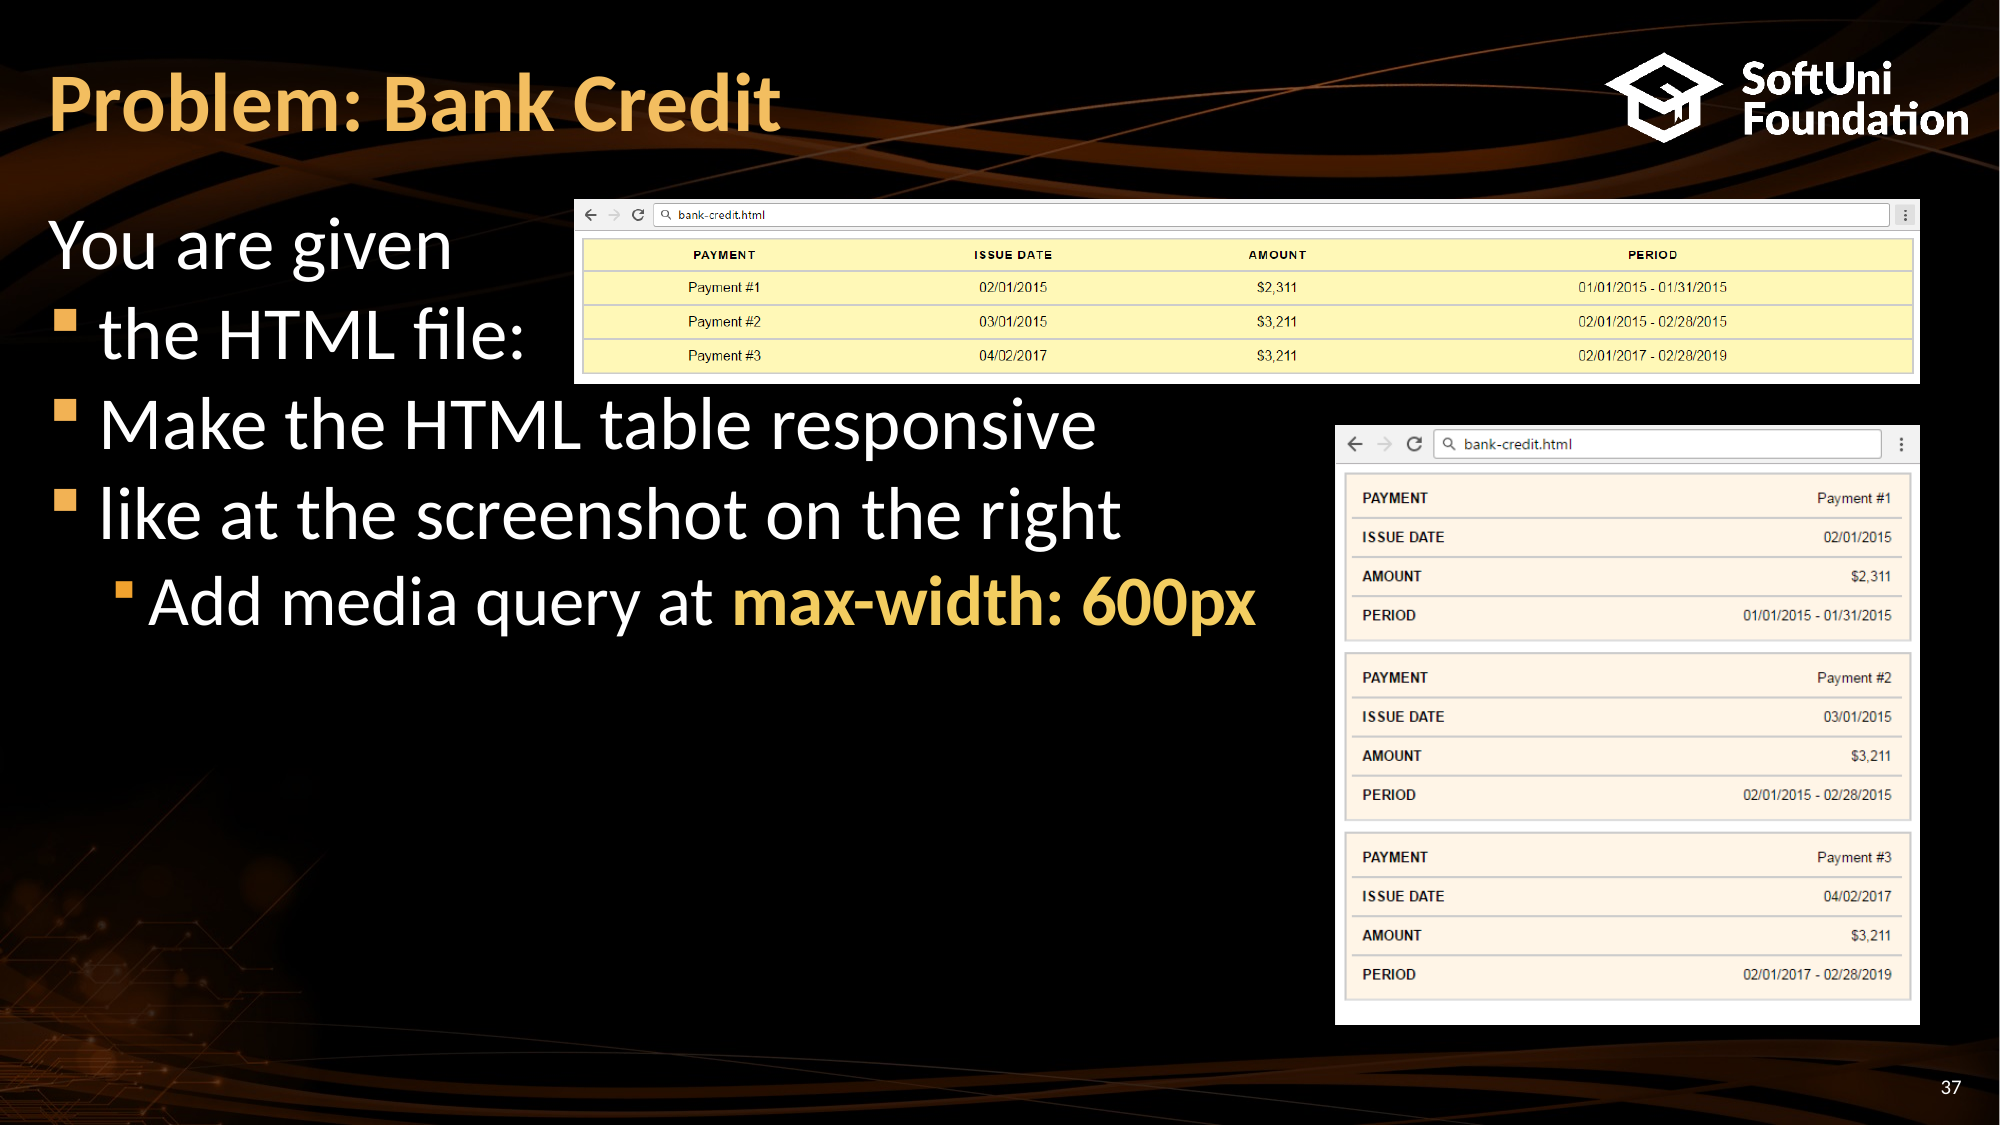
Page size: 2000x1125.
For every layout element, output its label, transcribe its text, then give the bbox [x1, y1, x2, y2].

text_box You are given the HTML file: Make the HTML table responsive like at the screenshot on the right Add media query at max-width: 600px [31, 188, 1968, 1103]
text_box Problem: Bank Credit [30, 6, 1602, 189]
picture [0, 0, 2000, 1125]
